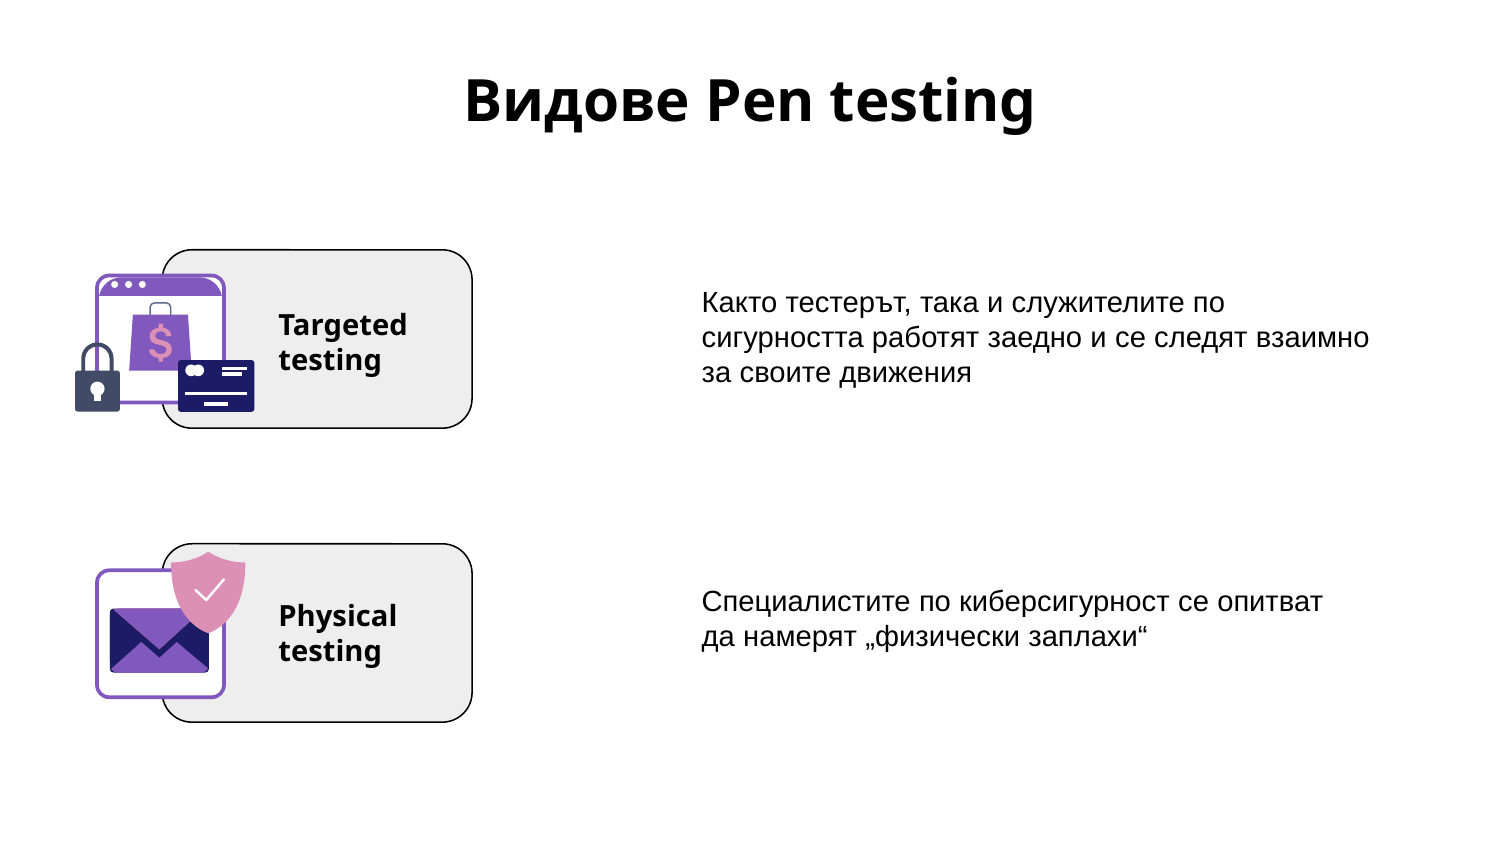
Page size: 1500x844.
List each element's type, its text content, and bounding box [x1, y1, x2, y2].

text_box Както тестерът, така и служителите по сигурността работят заедно и се следят взаимно за своите движения [686, 276, 1405, 397]
title Видове Pen testing [75, 48, 1425, 142]
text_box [94, 543, 473, 723]
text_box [74, 249, 473, 429]
text_box Специалистите по киберсигурност се опитват да намерят „физически заплахи“ [686, 574, 1352, 660]
